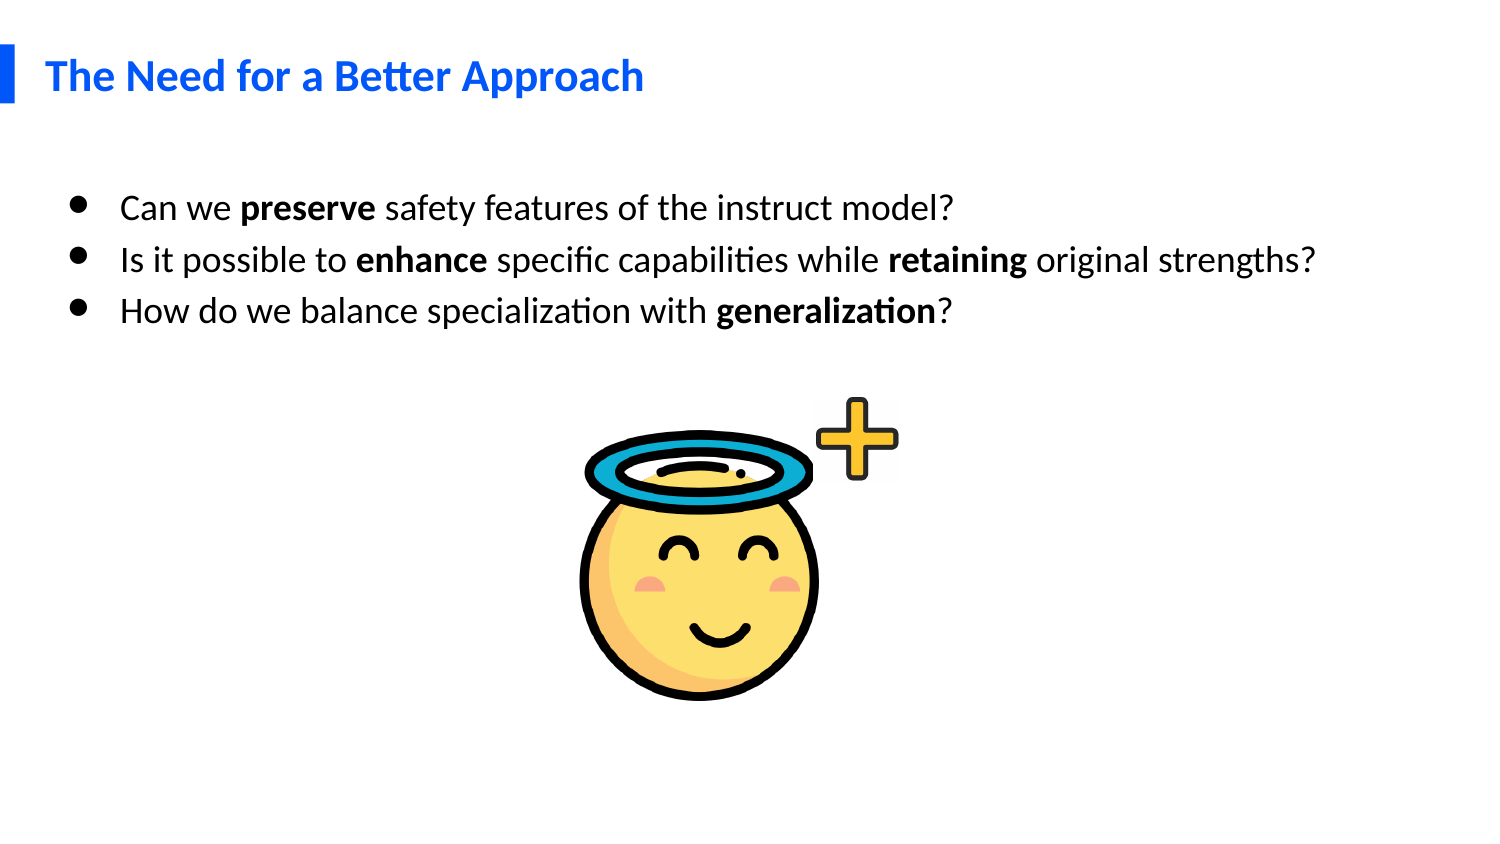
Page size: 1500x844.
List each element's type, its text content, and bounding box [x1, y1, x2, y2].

picture [563, 394, 902, 701]
title The Need for a Better Approach [30, 30, 1428, 118]
list Can we preserve safety features of the instruct model? Is it possible to enhance specific capabilities while retaining original strengths? How do we balance specialization with generalization? [30, 161, 1428, 811]
